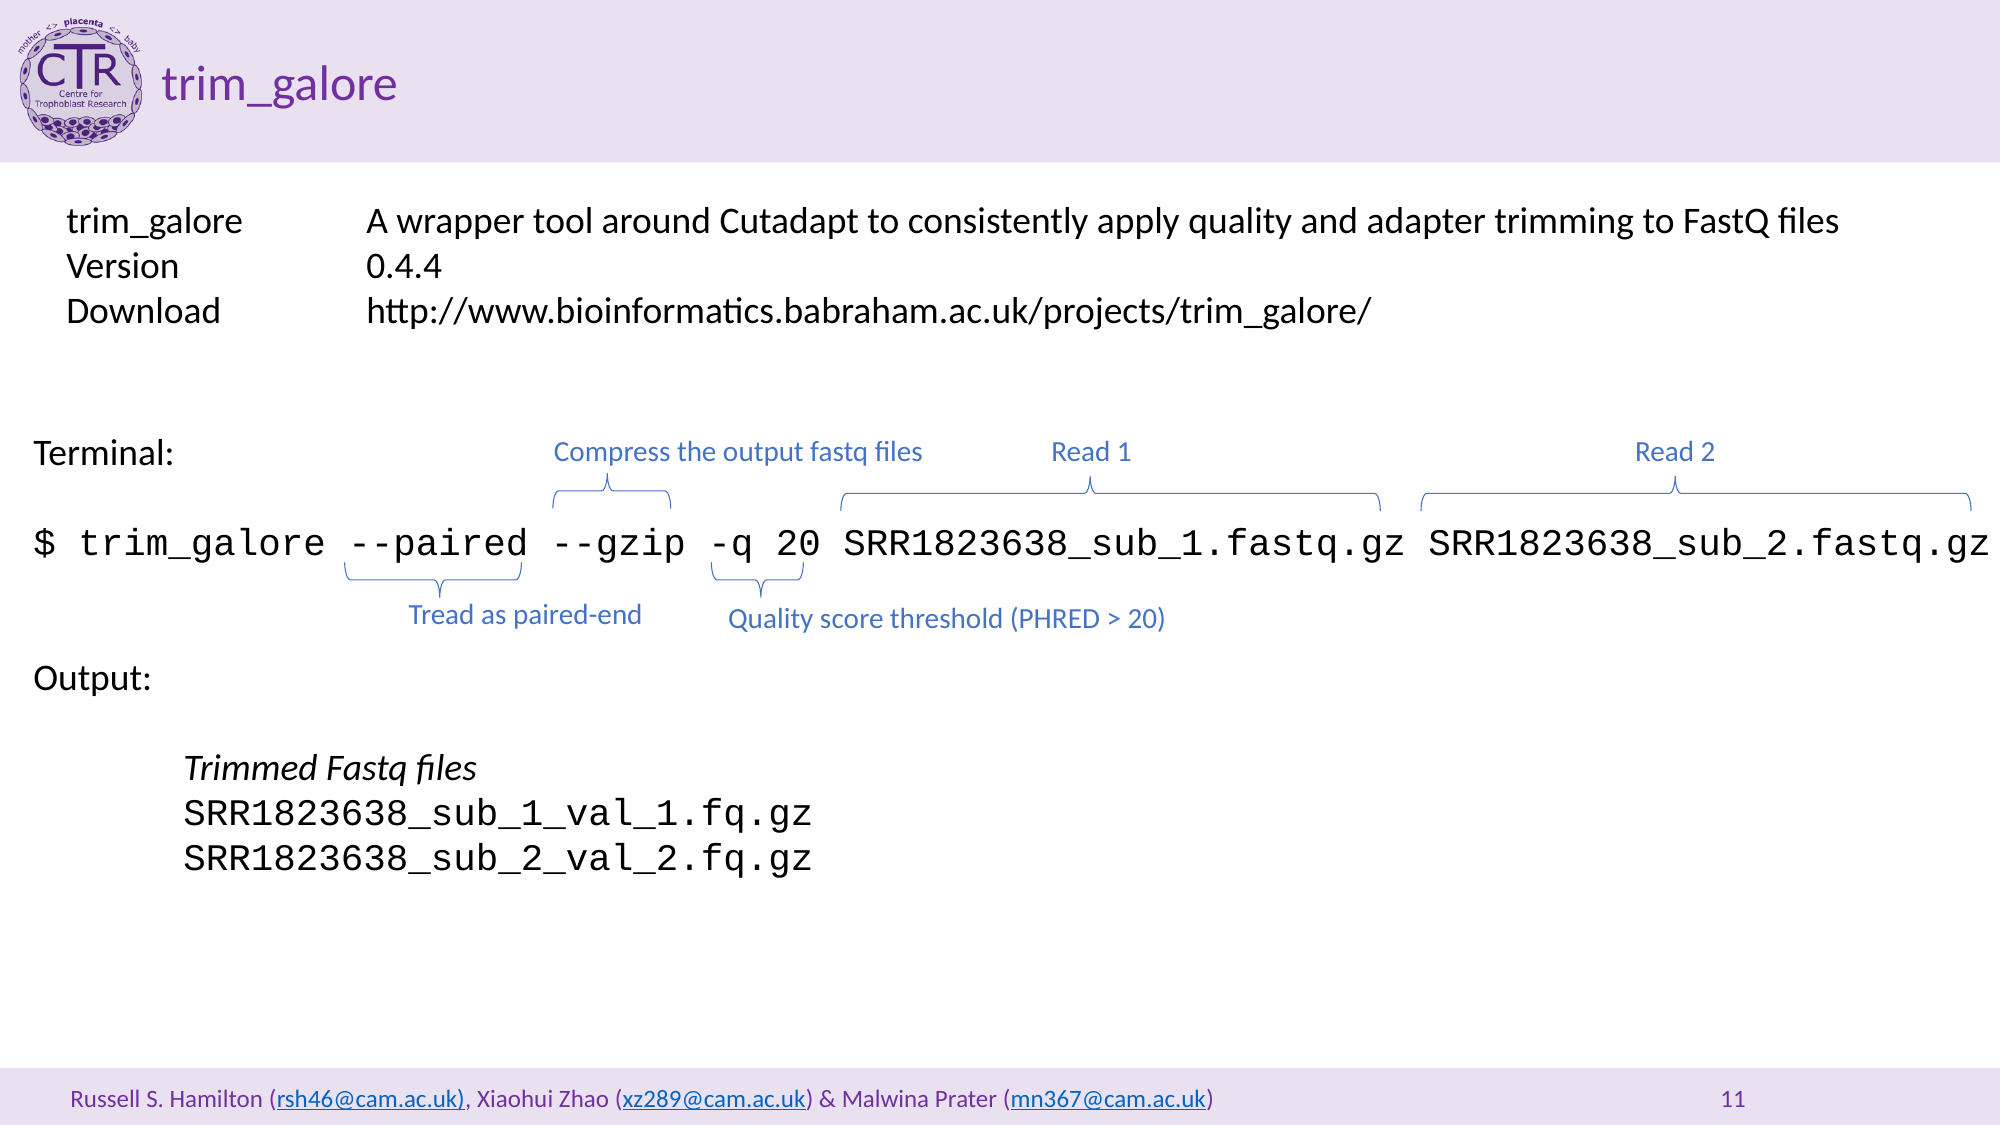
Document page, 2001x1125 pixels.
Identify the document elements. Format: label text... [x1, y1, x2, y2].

text_box Read 2 [1620, 425, 1731, 475]
text_box trim_galore A wrapper tool around Cutadapt to consistently apply quality and adapter trimming to FastQ files Version 0.4.4 Download http://www.bioinformatics.babraham.ac.uk/projects/trim_galore/ [51, 188, 1856, 339]
text_box [840, 475, 1381, 512]
text_box [0, 1067, 2000, 1125]
text_box Read 1 [1036, 425, 1147, 475]
text_box [710, 562, 804, 591]
text_box Tread as paired-end [393, 588, 658, 638]
text_box [0, 0, 2000, 163]
text_box Terminal: $ trim_galore --paired --gzip -q 20 SRR1823638_sub_1.fastq.gz SRR1823638_sub_2.fastq.gz Output: Trimmed Fastq files SRR1823638_sub_1_val_1.fq.gz SRR1823638_sub_2_val_2.fq.gz [18, 420, 2000, 886]
text_box [1420, 475, 1972, 512]
text_box Russell S. Hamilton (rsh46@cam.ac.uk), Xiaohui Zhao (xz289@cam.ac.uk) & Malwina Prater (mn367@cam.ac.uk) 11 [55, 1074, 1910, 1120]
text_box Quality score threshold (PHRED > 20) [713, 591, 1181, 642]
picture [11, 16, 146, 146]
text_box Compress the output fastq files [539, 425, 939, 475]
text_box trim_galore [146, 43, 414, 118]
text_box [344, 562, 522, 588]
text_box [552, 475, 672, 509]
